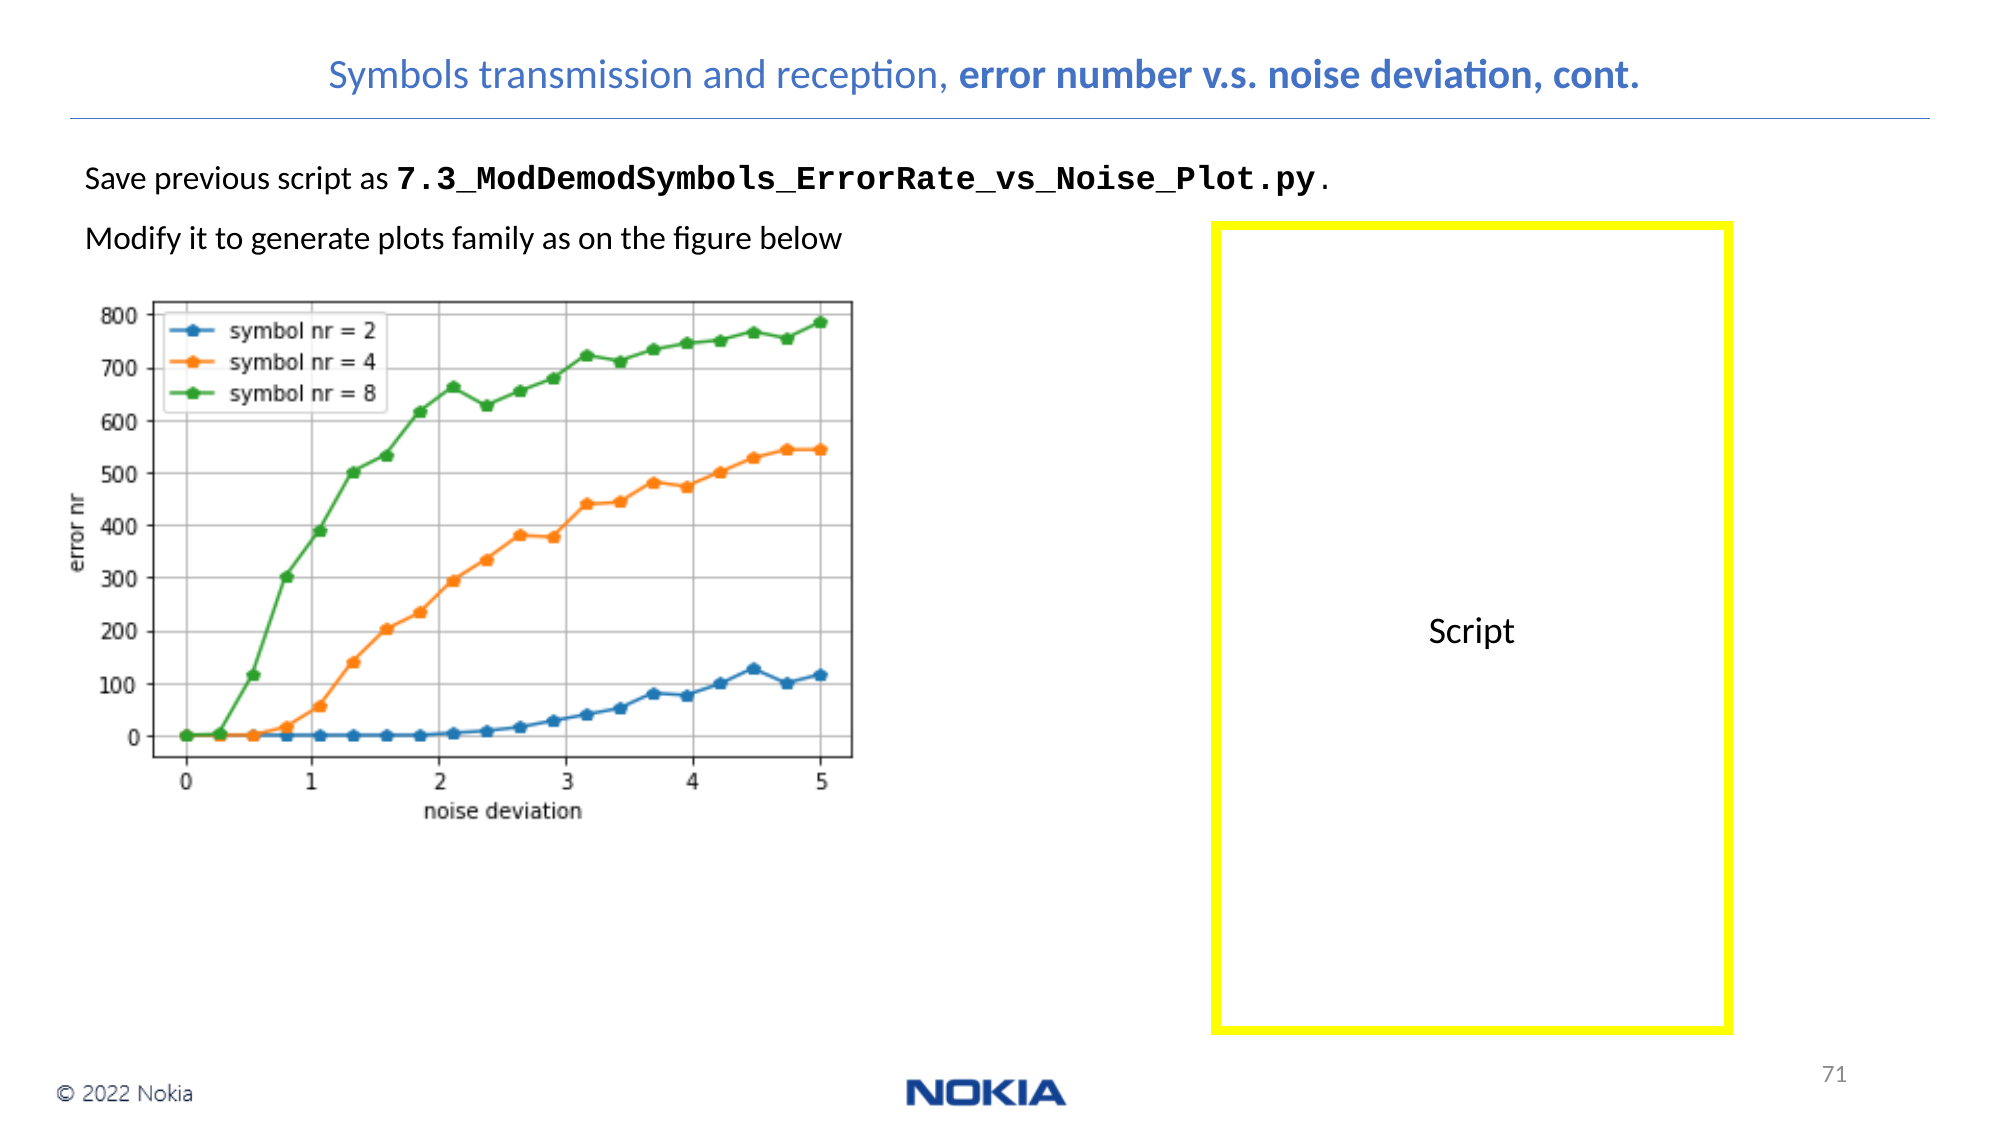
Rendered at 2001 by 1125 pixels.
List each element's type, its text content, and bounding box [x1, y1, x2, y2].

text_box Save previous script as 7.3_ModDemodSymbols_ErrorRate_vs_Noise_Plot.py. Modify it to generate plots family as on the figure below [70, 128, 1930, 264]
text_box Script [1215, 225, 1729, 1032]
slide_number 71 [1412, 1042, 1863, 1103]
picture [55, 289, 866, 836]
text_box Symbols transmission and reception, error number v.s. noise deviation, cont. [55, 35, 1915, 104]
picture [36, 1066, 1167, 1111]
